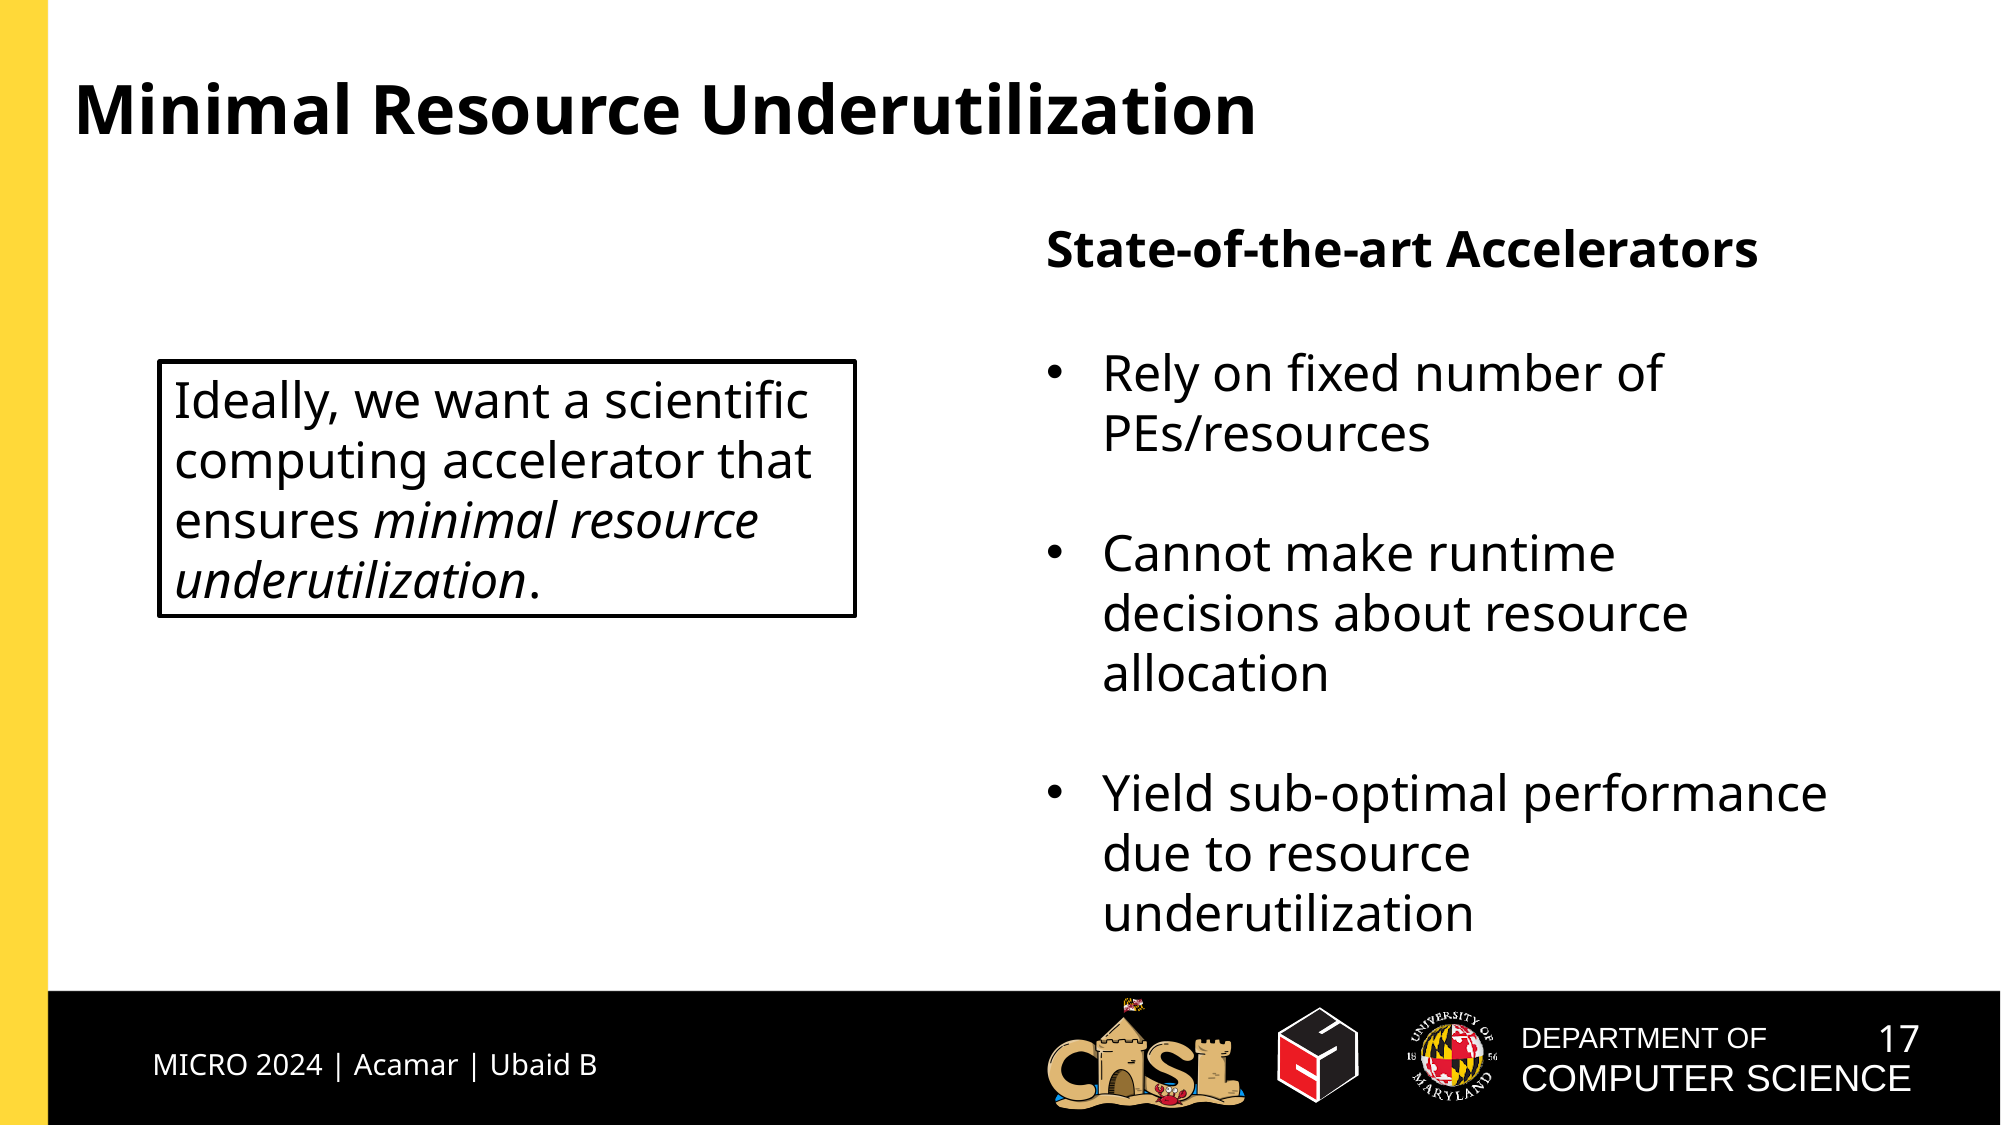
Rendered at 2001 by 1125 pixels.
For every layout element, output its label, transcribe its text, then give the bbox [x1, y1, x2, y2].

picture [0, 0, 2001, 1125]
footer MICRO 2024 | Acamar | Ubaid B [137, 1033, 1338, 1094]
text_box Ideally, we want a scientific computing accelerator that ensures minimal resource underutilization. [159, 361, 855, 617]
text_box State-of-the-art Accelerators [1031, 210, 1796, 286]
title Minimal Resource Underutilization [58, 20, 1490, 157]
text_box Rely on fixed number of PEs/resources Cannot make runtime decisions about resource allocation Yield sub-optimal performance due to resource underutilization [1031, 333, 1845, 949]
